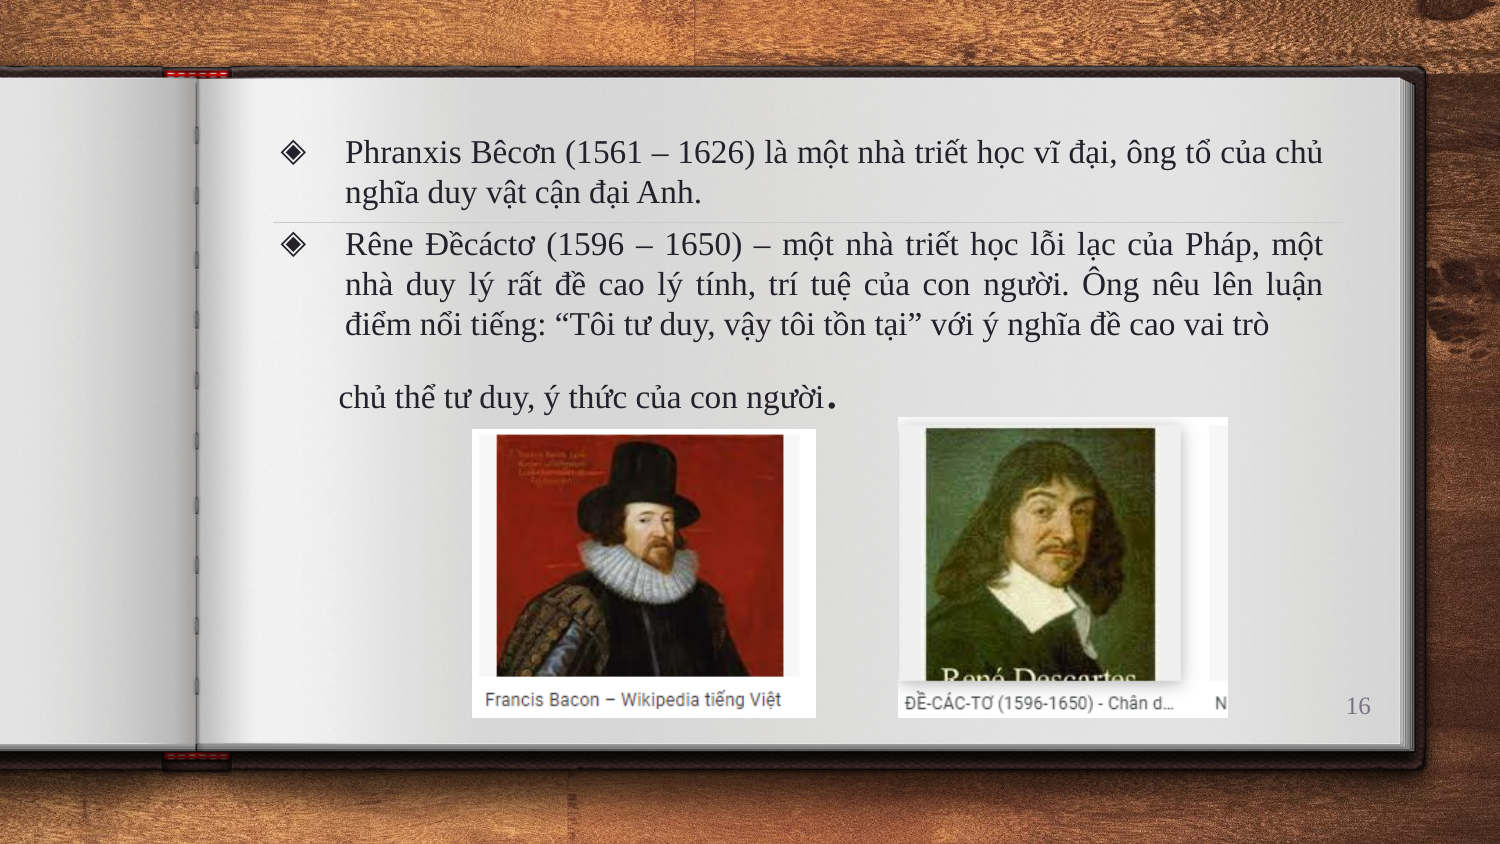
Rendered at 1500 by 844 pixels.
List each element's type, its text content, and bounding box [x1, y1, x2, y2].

slide_number 16 [1295, 672, 1386, 737]
list Phranxis Bêcơn (1561 – 1626) là một nhà triết học vĩ đại, ông tổ của chủ nghĩa duy vật cận đại Anh. Rêne Đềcáctơ (1596 – 1650) – một nhà triết học lỗi lạc của Pháp, một nhà duy lý rất đề cao lý tính, trí tuệ của con người. Ông nêu lên luận điểm nổi tiếng: “Tôi tư duy, vậy tôi tồn tại” với ý nghĩa đề cao vai trò chủ thể tư duy, ý thức của con người. [255, 114, 1341, 705]
picture [0, 0, 1500, 844]
